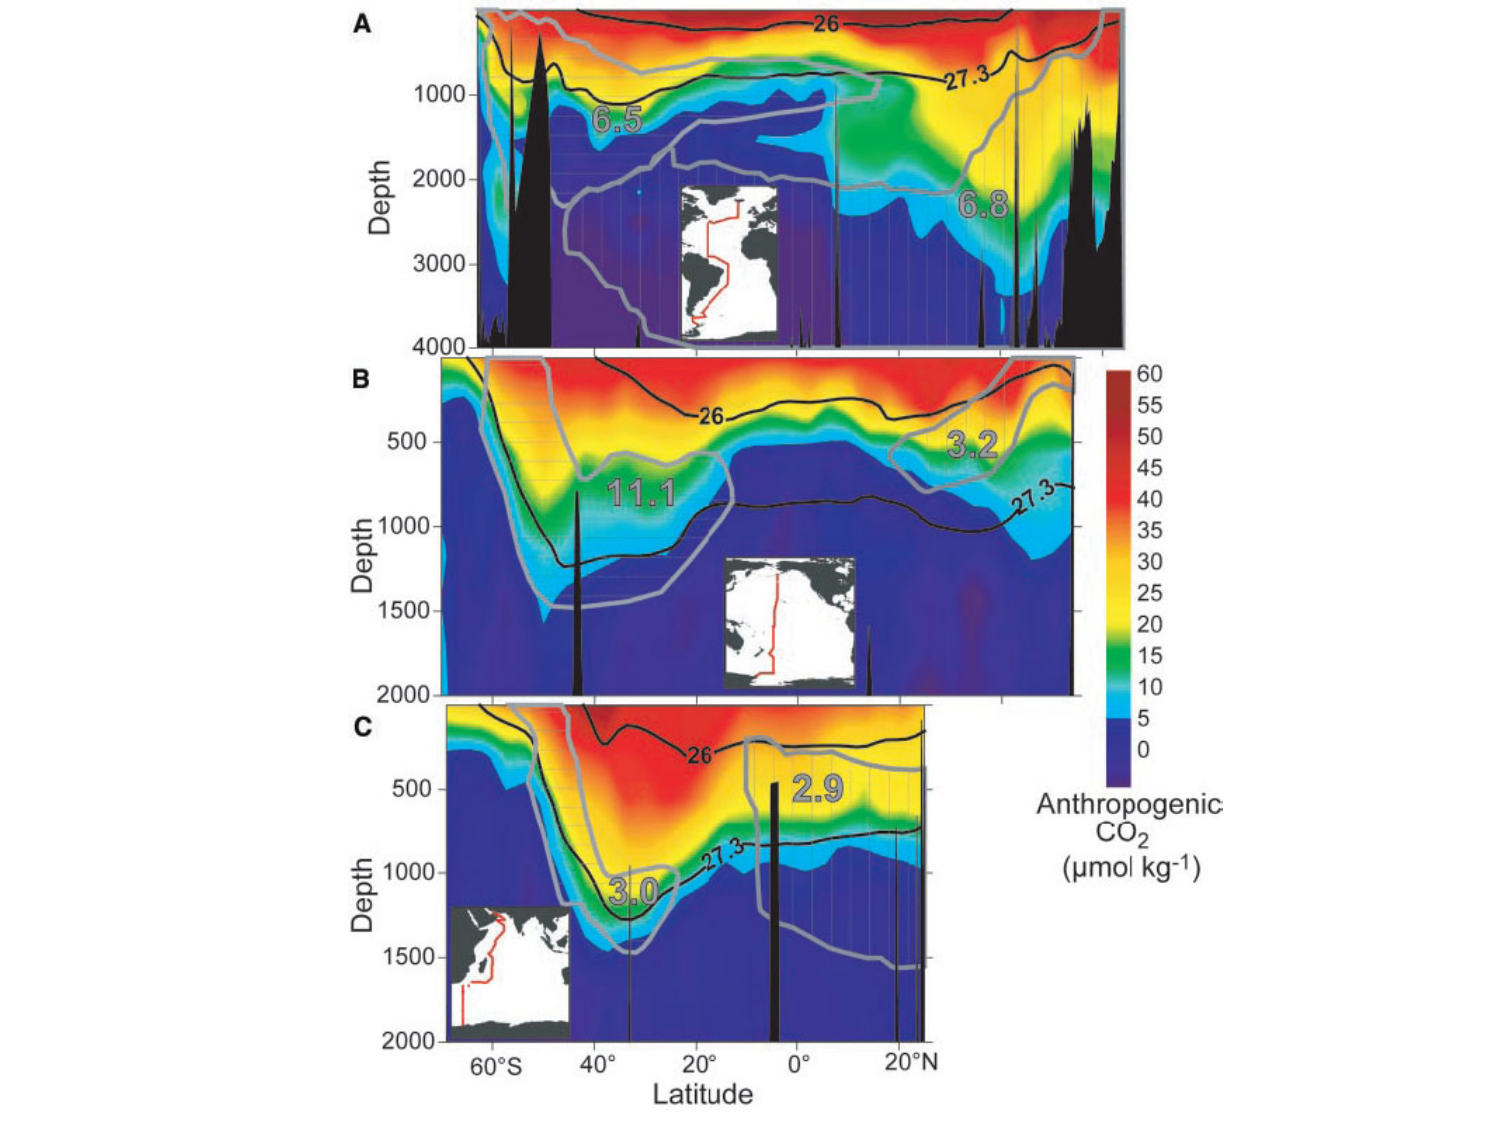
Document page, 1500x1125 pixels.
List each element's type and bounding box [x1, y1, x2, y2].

list [348, 0, 1223, 1112]
